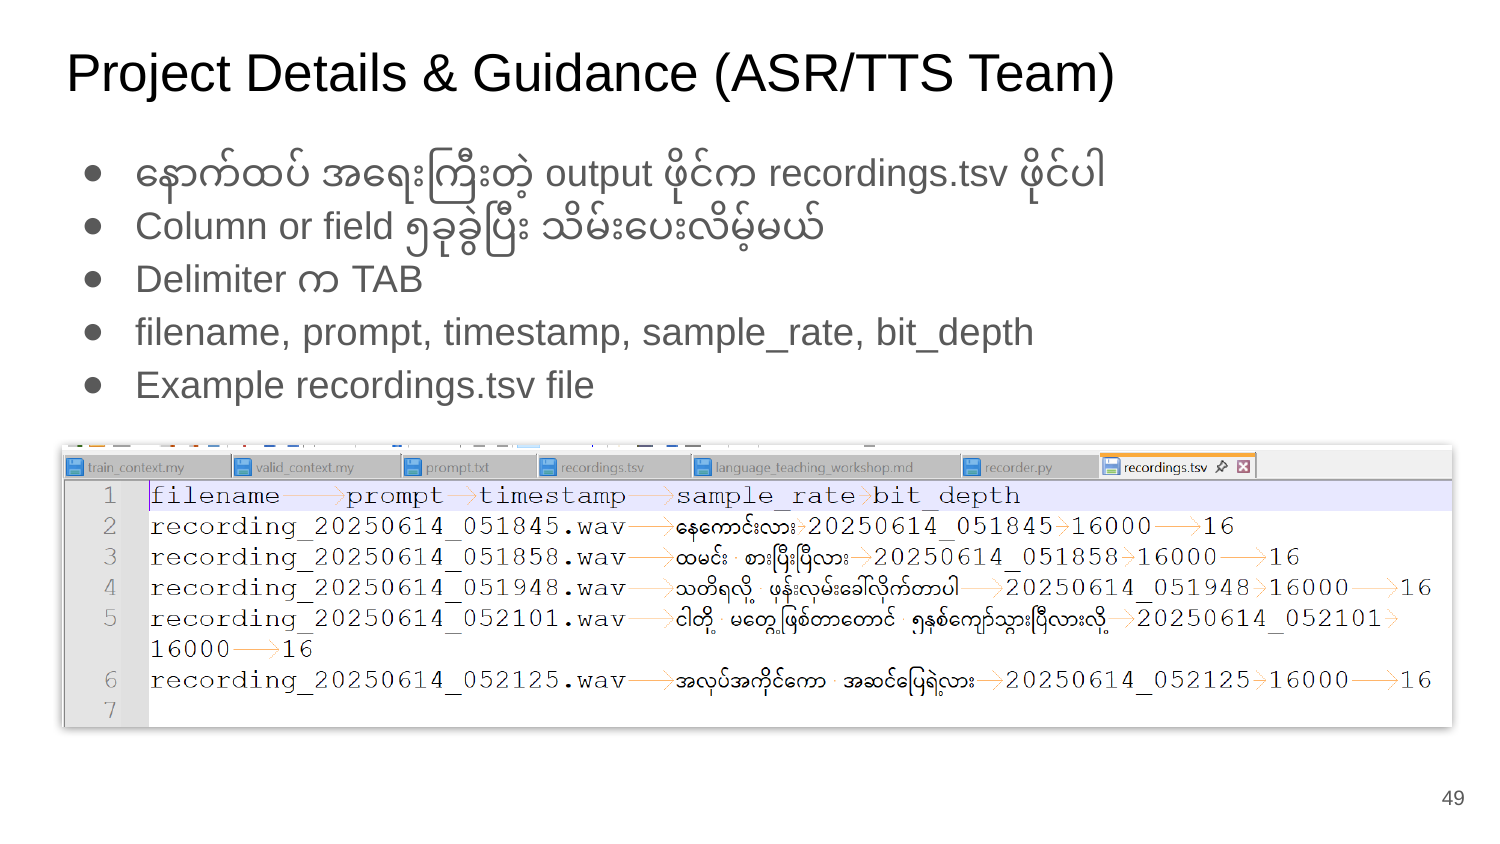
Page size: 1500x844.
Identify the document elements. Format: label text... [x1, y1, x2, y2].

picture [62, 445, 1452, 727]
list နောက်ထပ် အရေးကြီးတဲ့ output ဖိုင်က recordings.tsv ဖိုင်ပါ Column or field ၅ခုခွဲပြီး သိမ်းပေးလိမ့်မယ် Delimiter က TAB filename, prompt, timestamp, sample_rate, bit_depth Example recordings.tsv file [51, 126, 1390, 422]
title Project Details & Guidance (ASR/TTS Team) [51, 23, 1449, 117]
slide_number ‹#› [1389, 764, 1480, 830]
